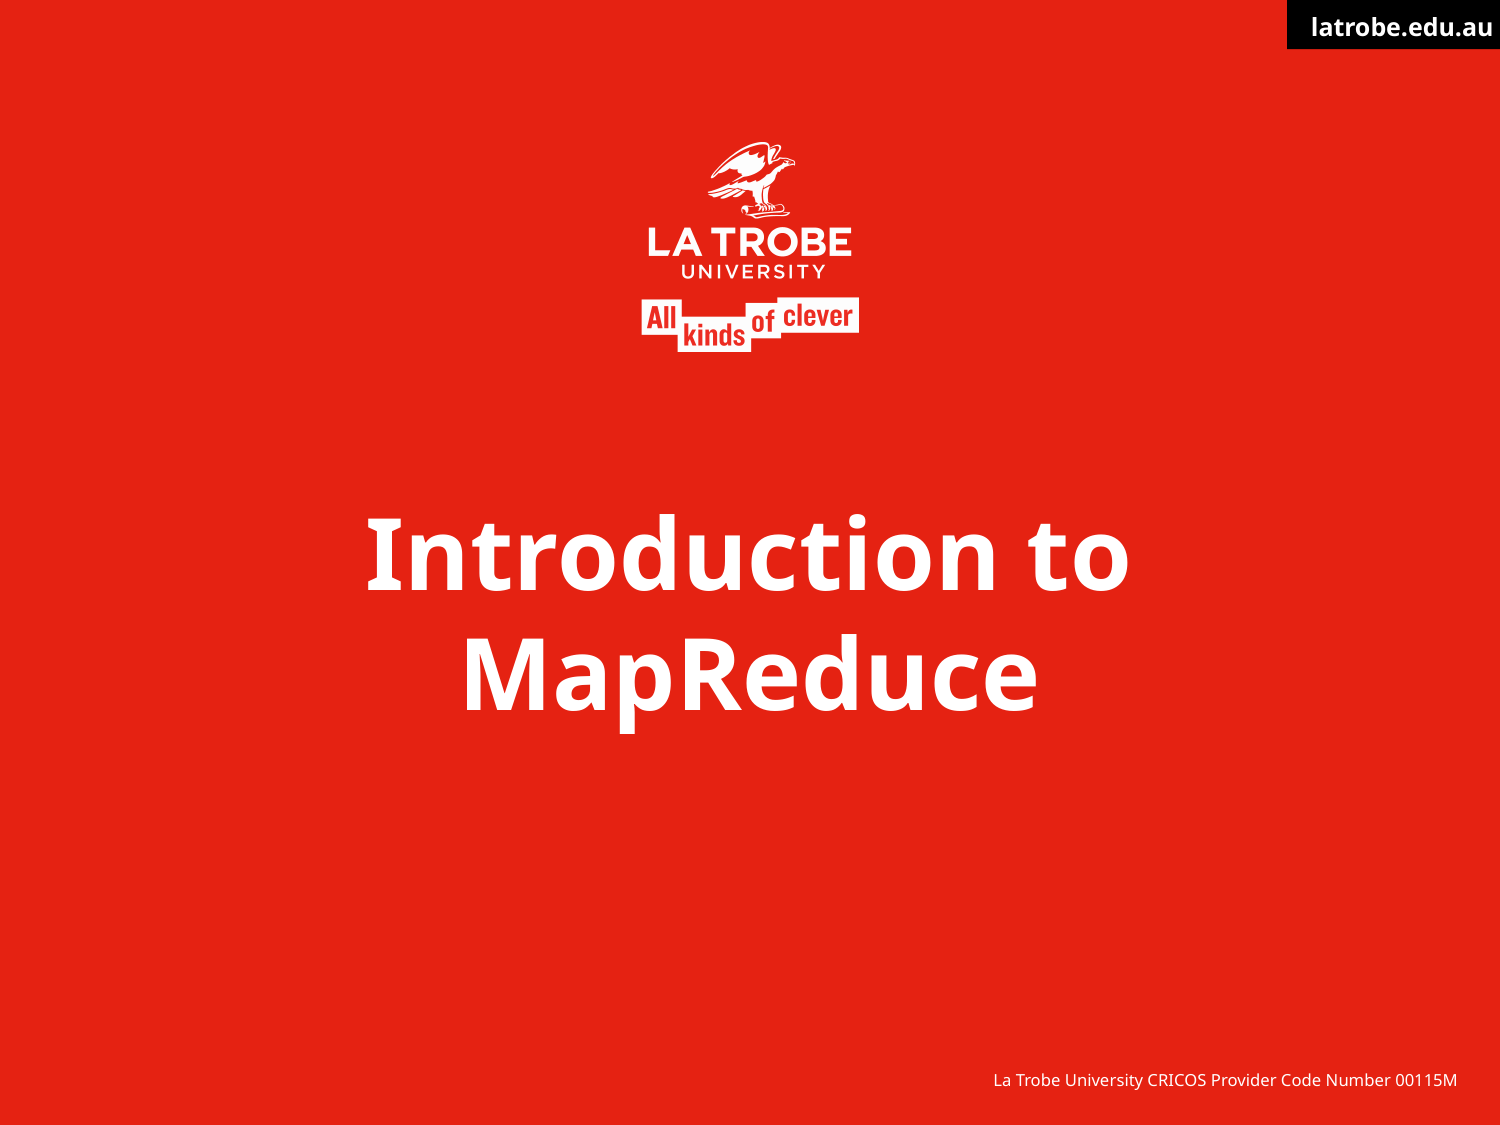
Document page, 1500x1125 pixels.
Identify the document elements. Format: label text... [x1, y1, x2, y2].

title Introduction to MapReduce [219, 445, 1280, 731]
picture [641, 142, 859, 352]
